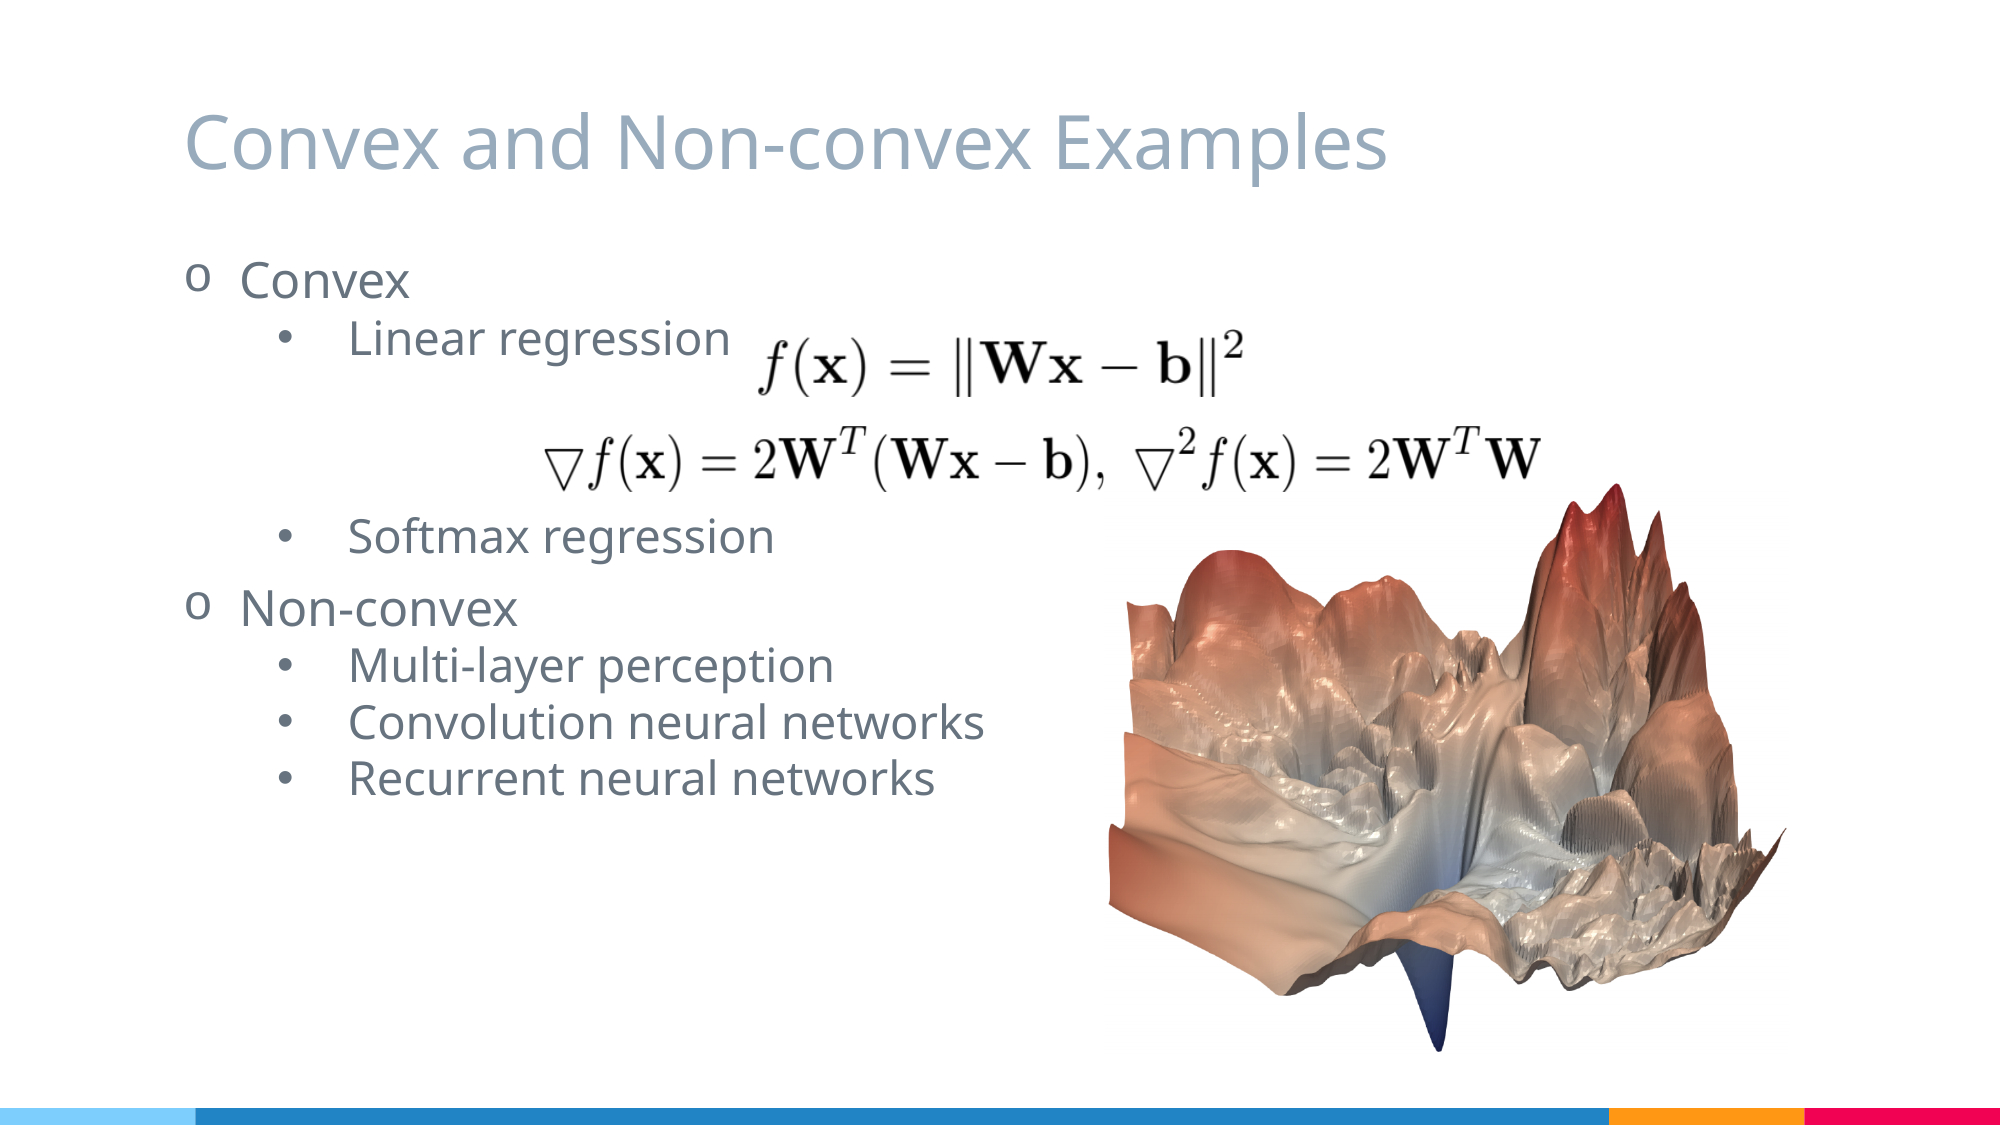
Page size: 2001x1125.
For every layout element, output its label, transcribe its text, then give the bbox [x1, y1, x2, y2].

picture [756, 329, 1243, 397]
picture [544, 426, 1790, 1063]
title Convex and Non-convex Examples [168, 11, 1790, 200]
list Convex Linear regression Softmax regression Non-convex Multi-layer perception Convolution neural networks Recurrent neural networks [168, 233, 1582, 1011]
